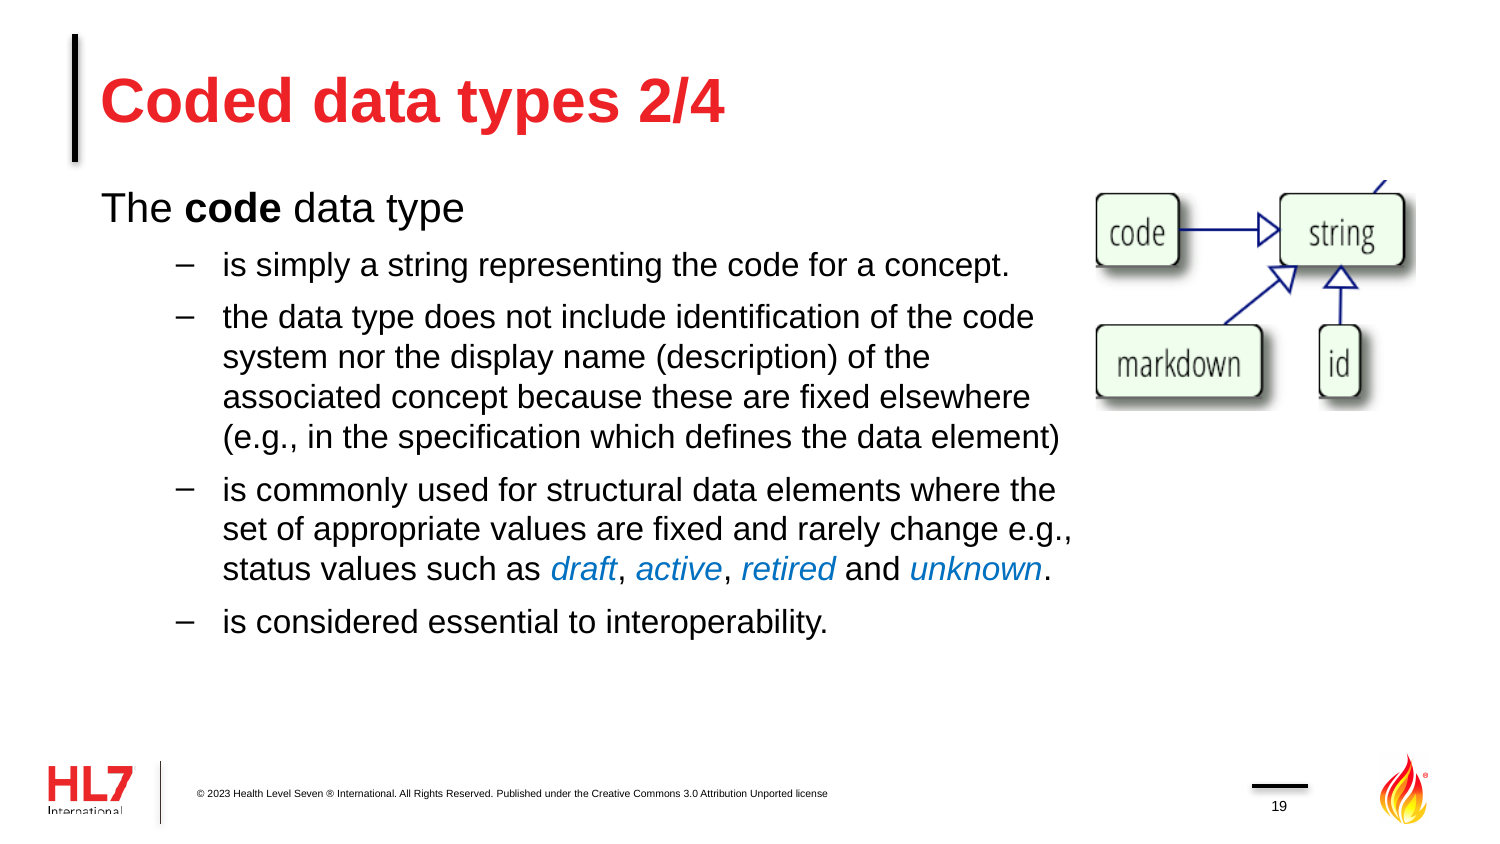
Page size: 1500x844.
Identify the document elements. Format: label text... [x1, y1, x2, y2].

list The code data type is simply a string representing the code for a concept. the data type does not include identification of the code system nor the display name (description) of the associated concept because these are fixed elsewhere (e.g., in the specification which defines the data element) is commonly used for structural data elements where the set of appropriate values are fixed and rarely change e.g., status values such as draft, active, retired and unknown. is considered essential to interoperability. [100, 180, 1076, 765]
footer © 2023 Health Level Seven ® International. All Rights Reserved. Published under the Creative Commons 3.0 Attribution Unported license [196, 786, 941, 813]
picture [1075, 180, 1416, 412]
picture [1380, 753, 1428, 824]
slide_number 19 [1257, 788, 1302, 815]
title Coded data types 2/4 [100, 33, 1451, 163]
